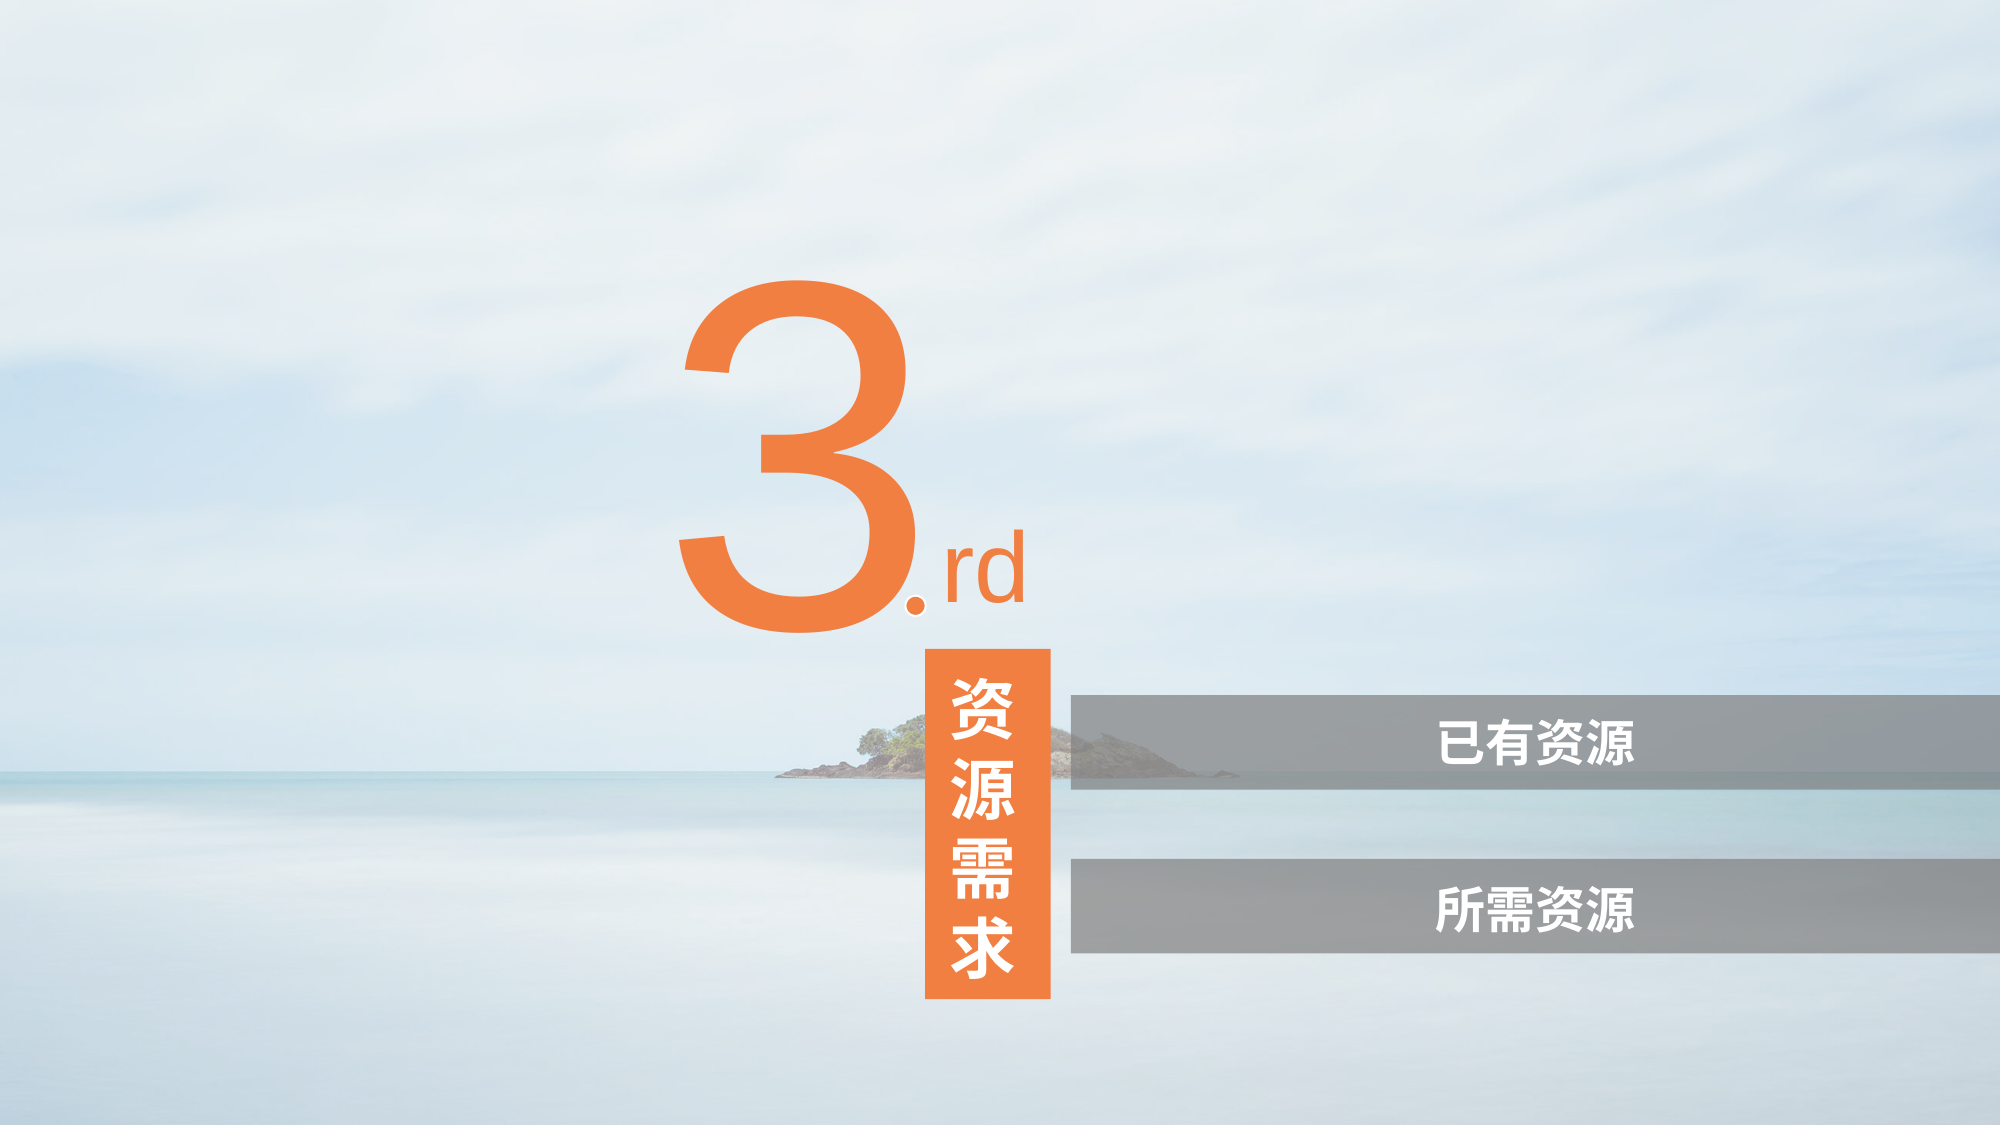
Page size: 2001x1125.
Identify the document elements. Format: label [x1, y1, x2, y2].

text_box [925, 648, 1051, 1000]
picture [0, 0, 2000, 1125]
